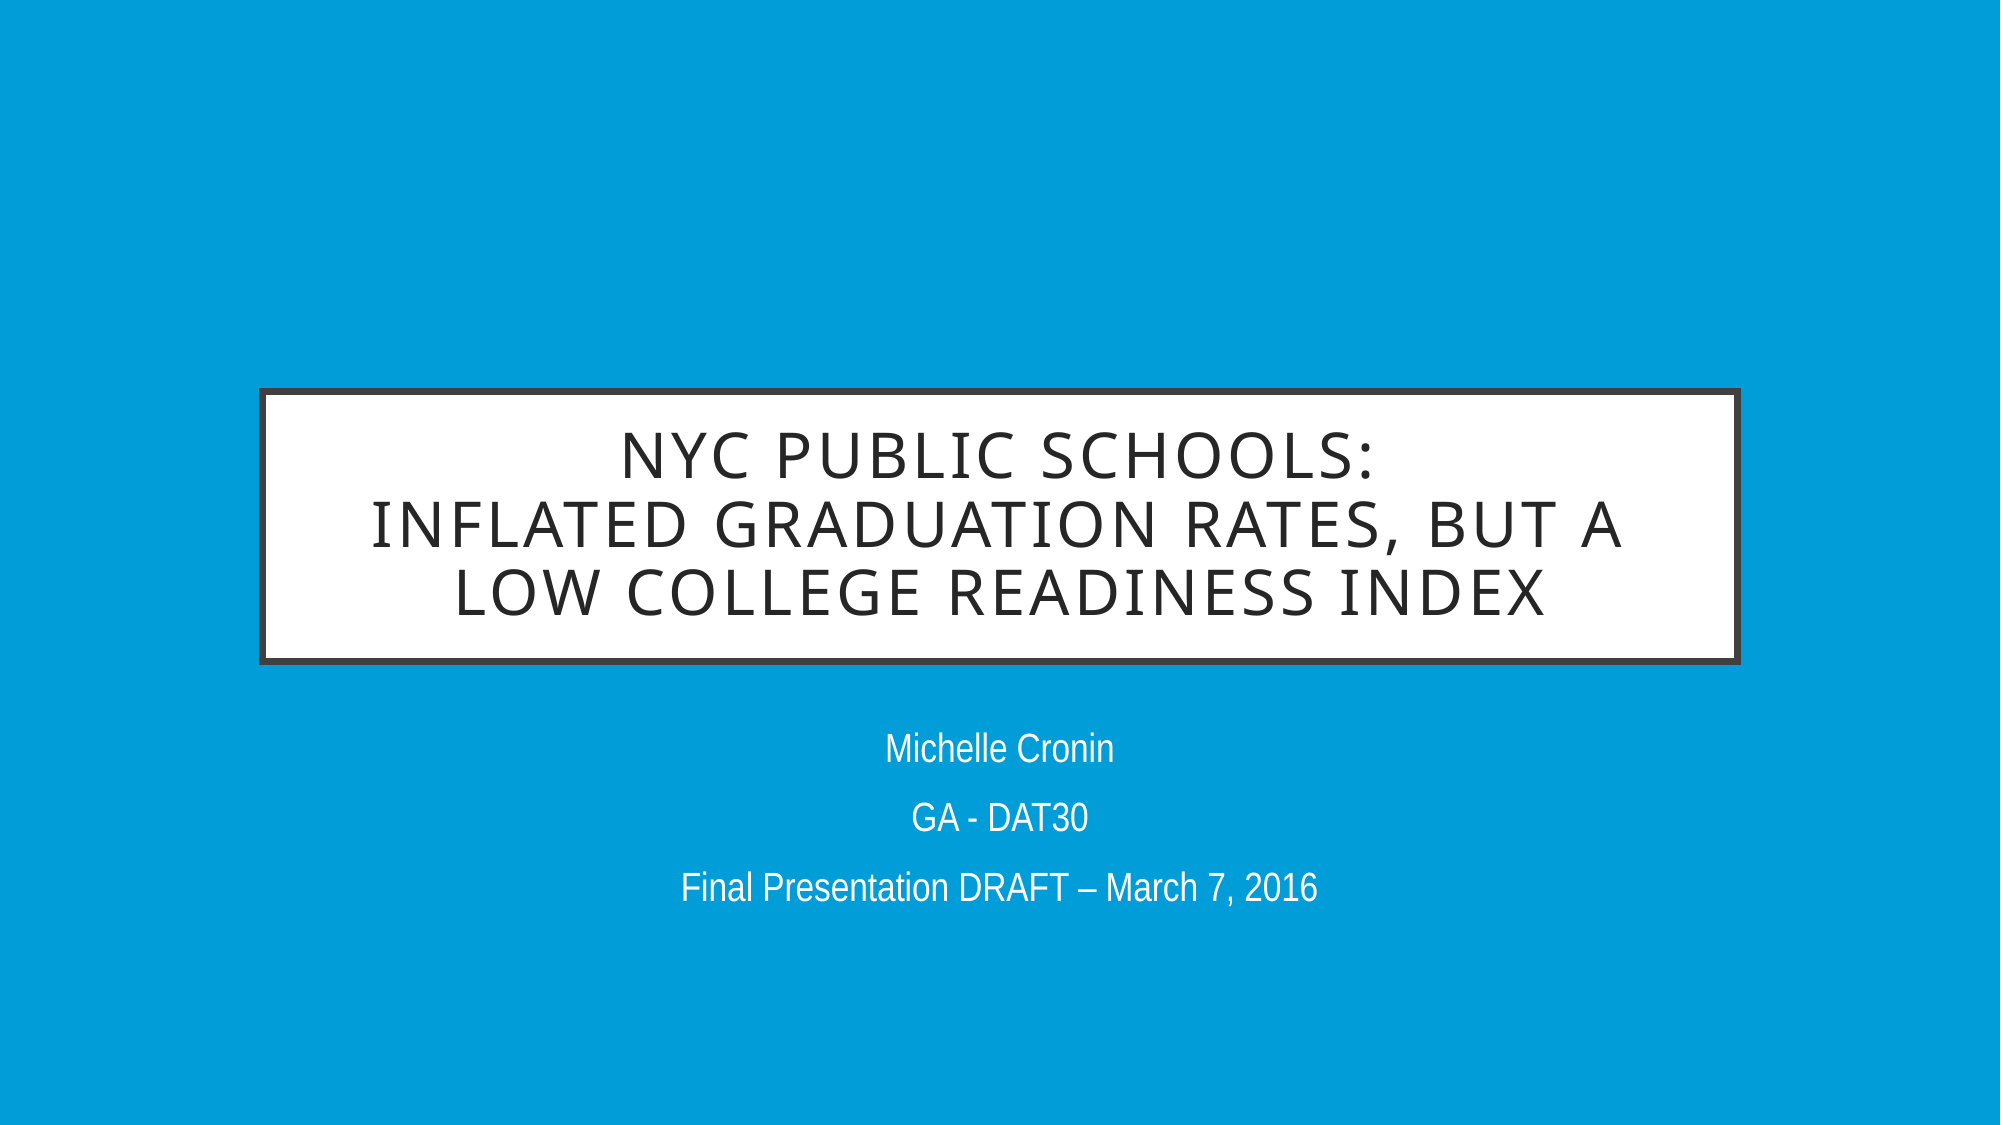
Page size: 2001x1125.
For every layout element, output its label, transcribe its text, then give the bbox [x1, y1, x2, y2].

subtitle Michelle Cronin GA - DAT30 Final Presentation DRAFT – March 7, 2016 [442, 713, 1558, 918]
title NYC Public SCHOOLS: inflated graduation rates, but a low college readiness index [259, 388, 1741, 665]
